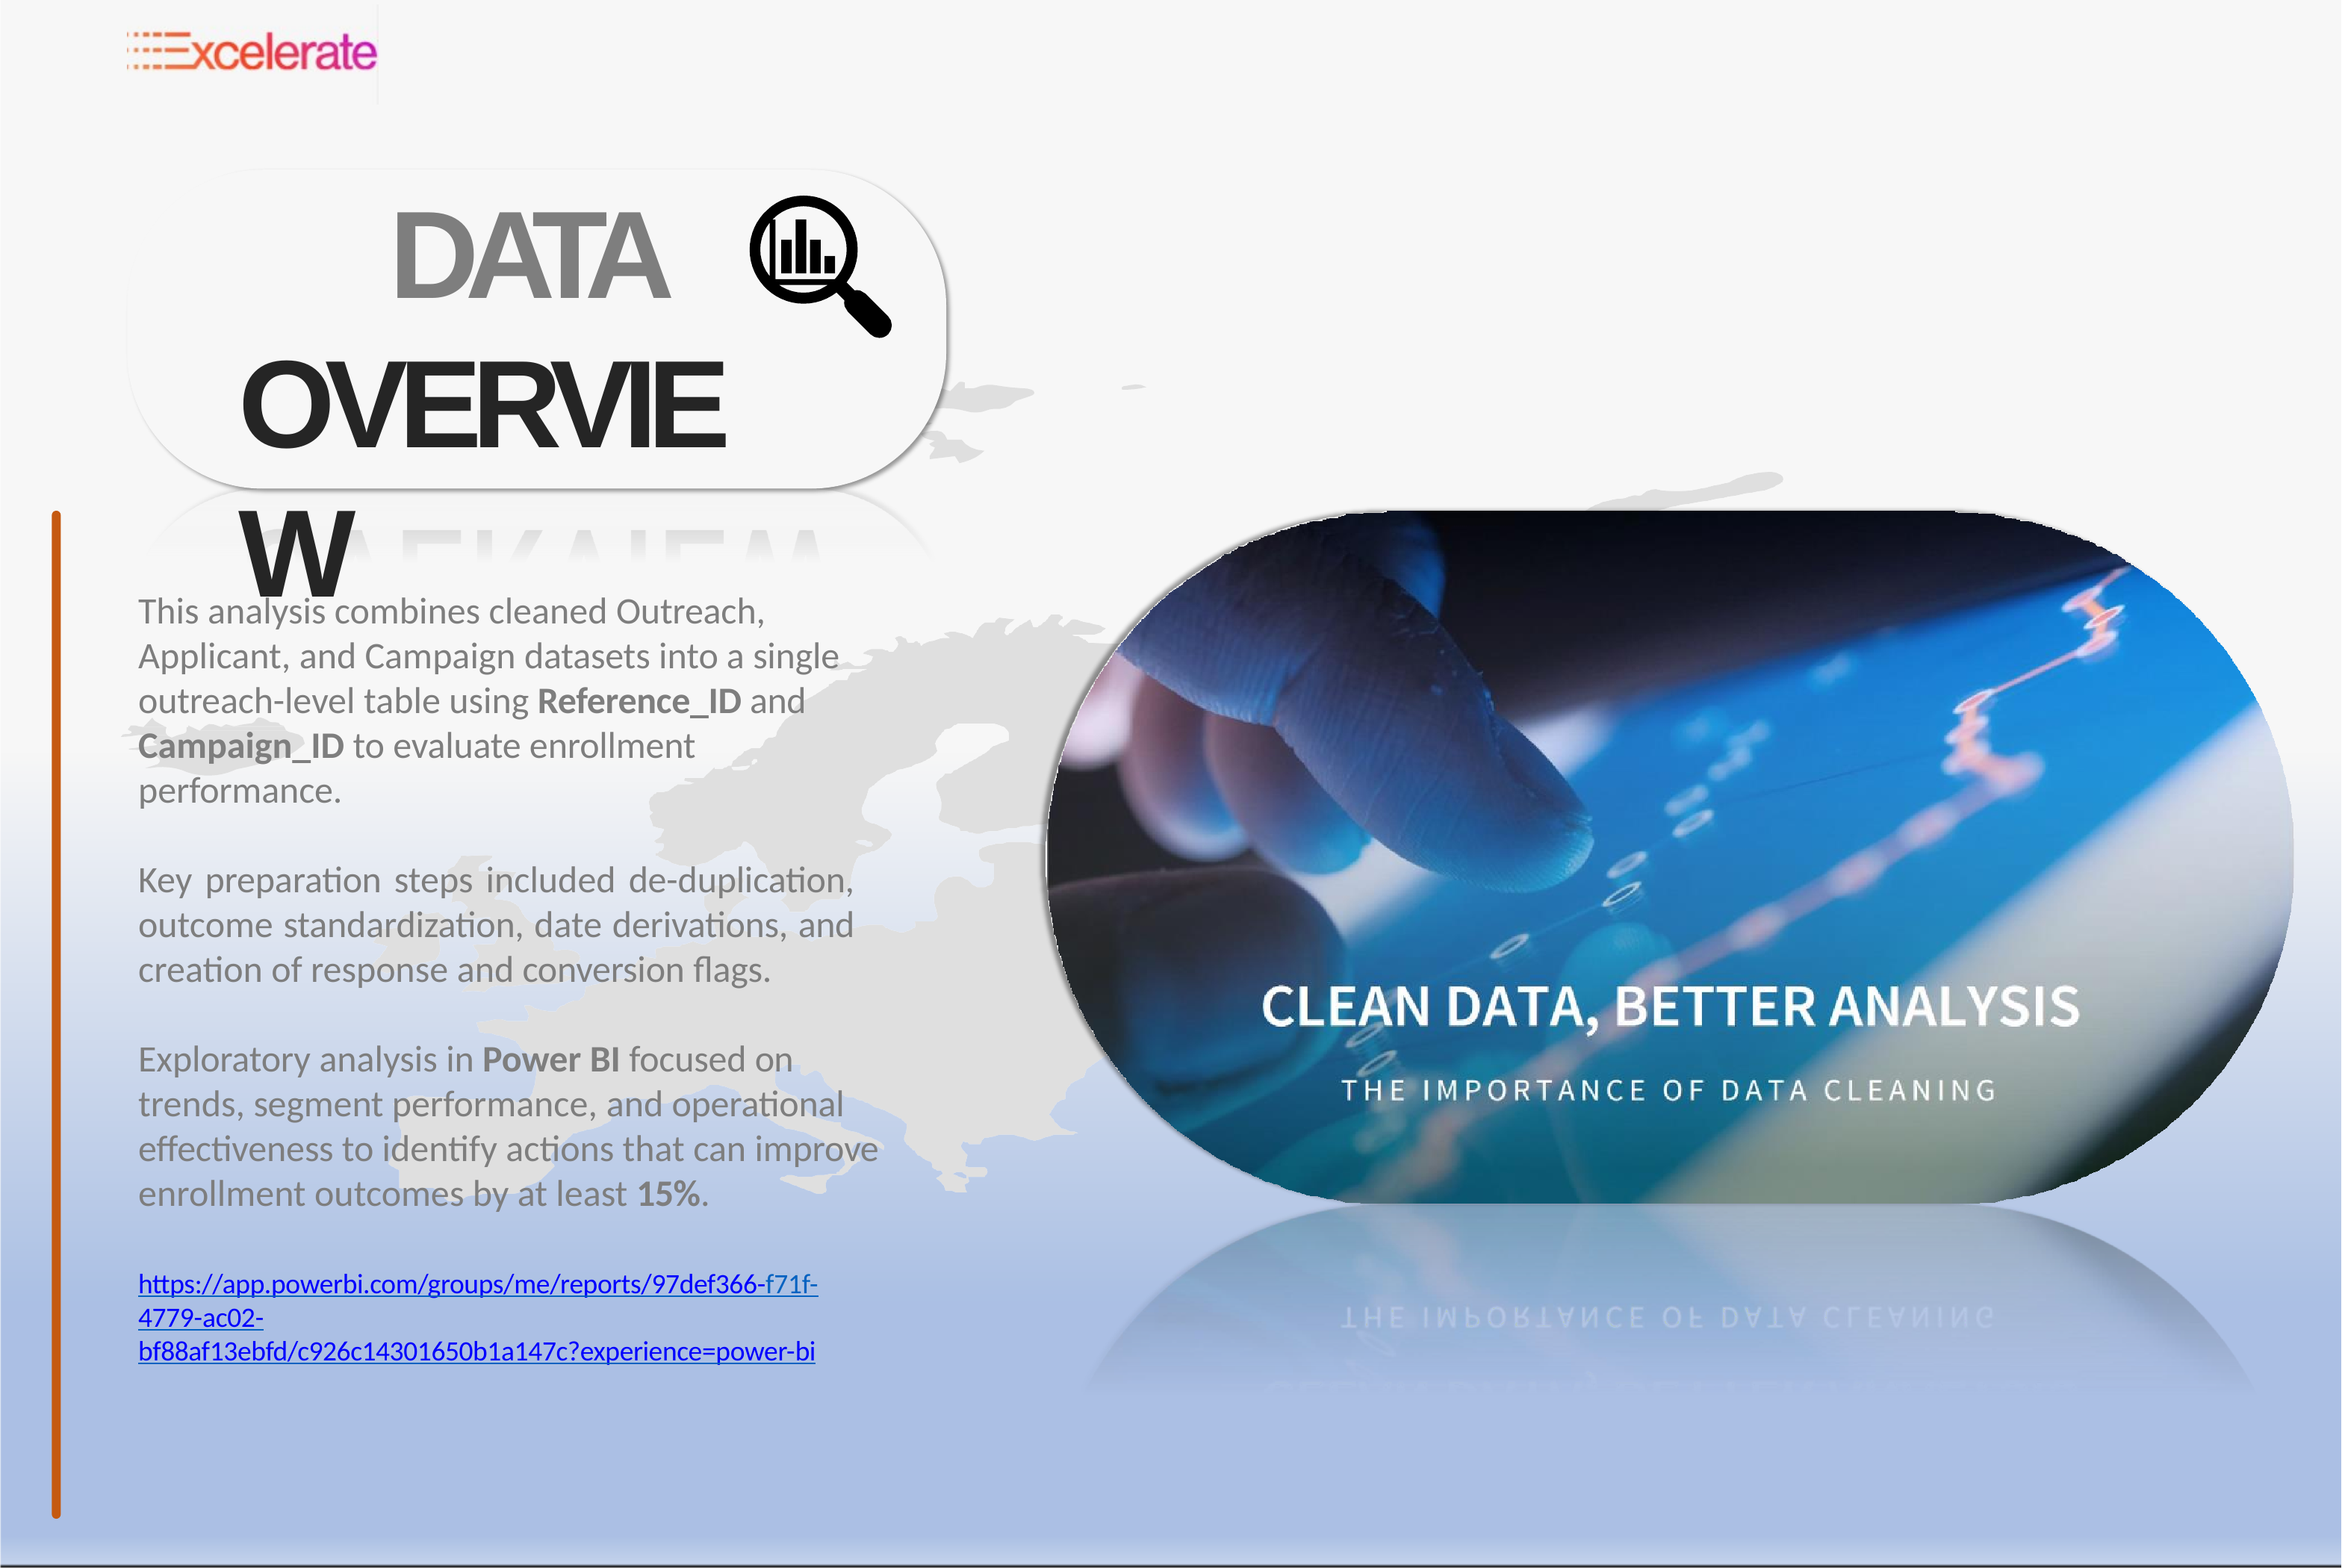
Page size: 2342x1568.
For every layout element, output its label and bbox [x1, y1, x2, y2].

picture [0, 0, 2342, 1568]
text_box [1032, 503, 2297, 1568]
text_box [120, 138, 957, 839]
